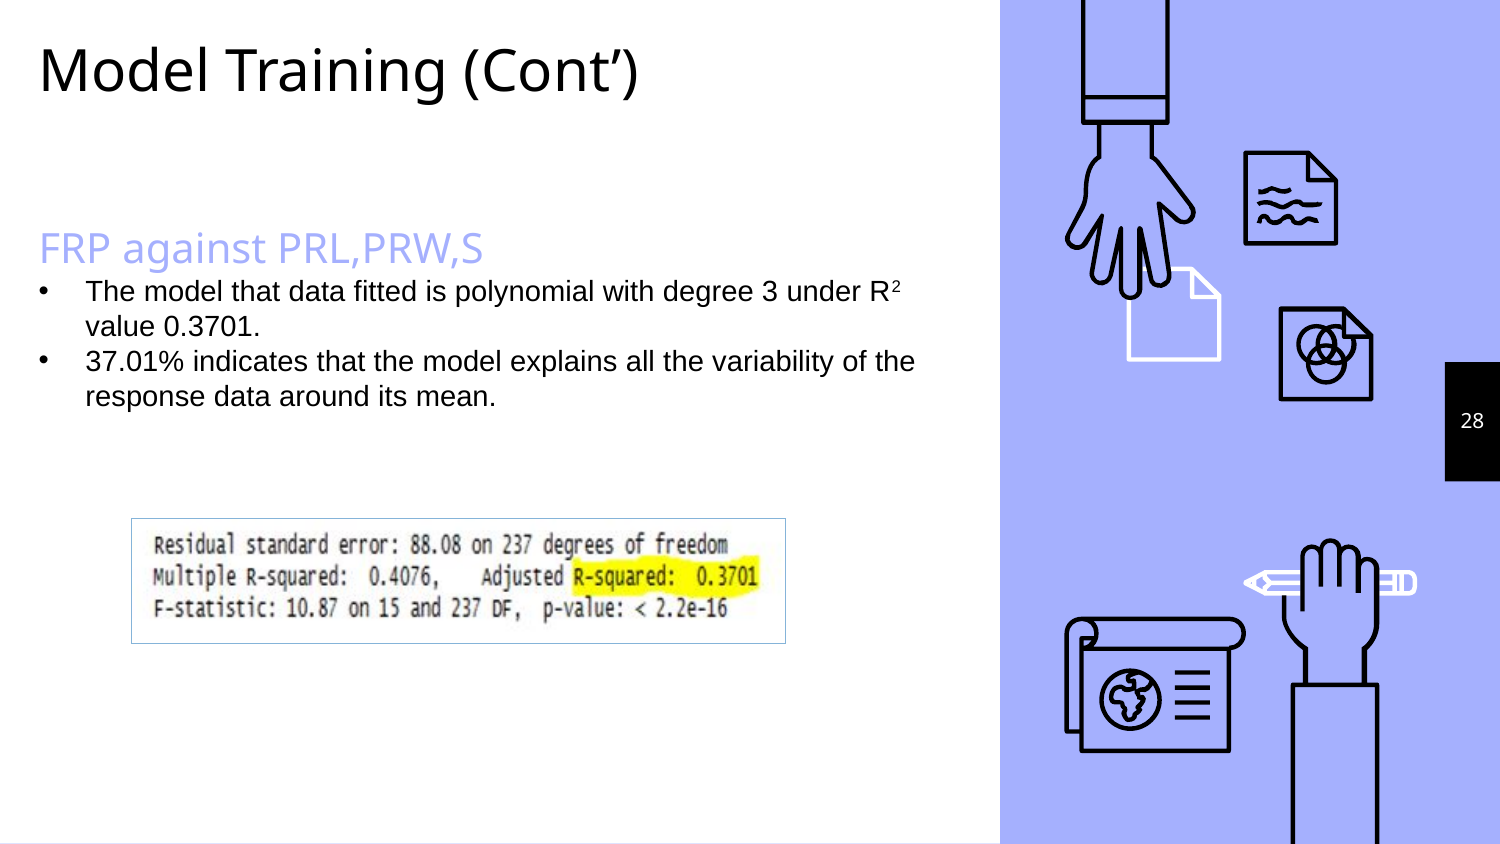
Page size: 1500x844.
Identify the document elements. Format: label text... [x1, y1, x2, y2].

slide_number 28 [1444, 362, 1500, 482]
text_box FRP against PRL,PRW,S The model that data fitted is polynomial with degree 3 under R2 value 0.3701. 37.01% indicates that the model explains all the variability of the response data around its mean. [23, 214, 977, 420]
picture [130, 518, 787, 644]
text_box Model Training (Cont’) [23, 25, 867, 119]
